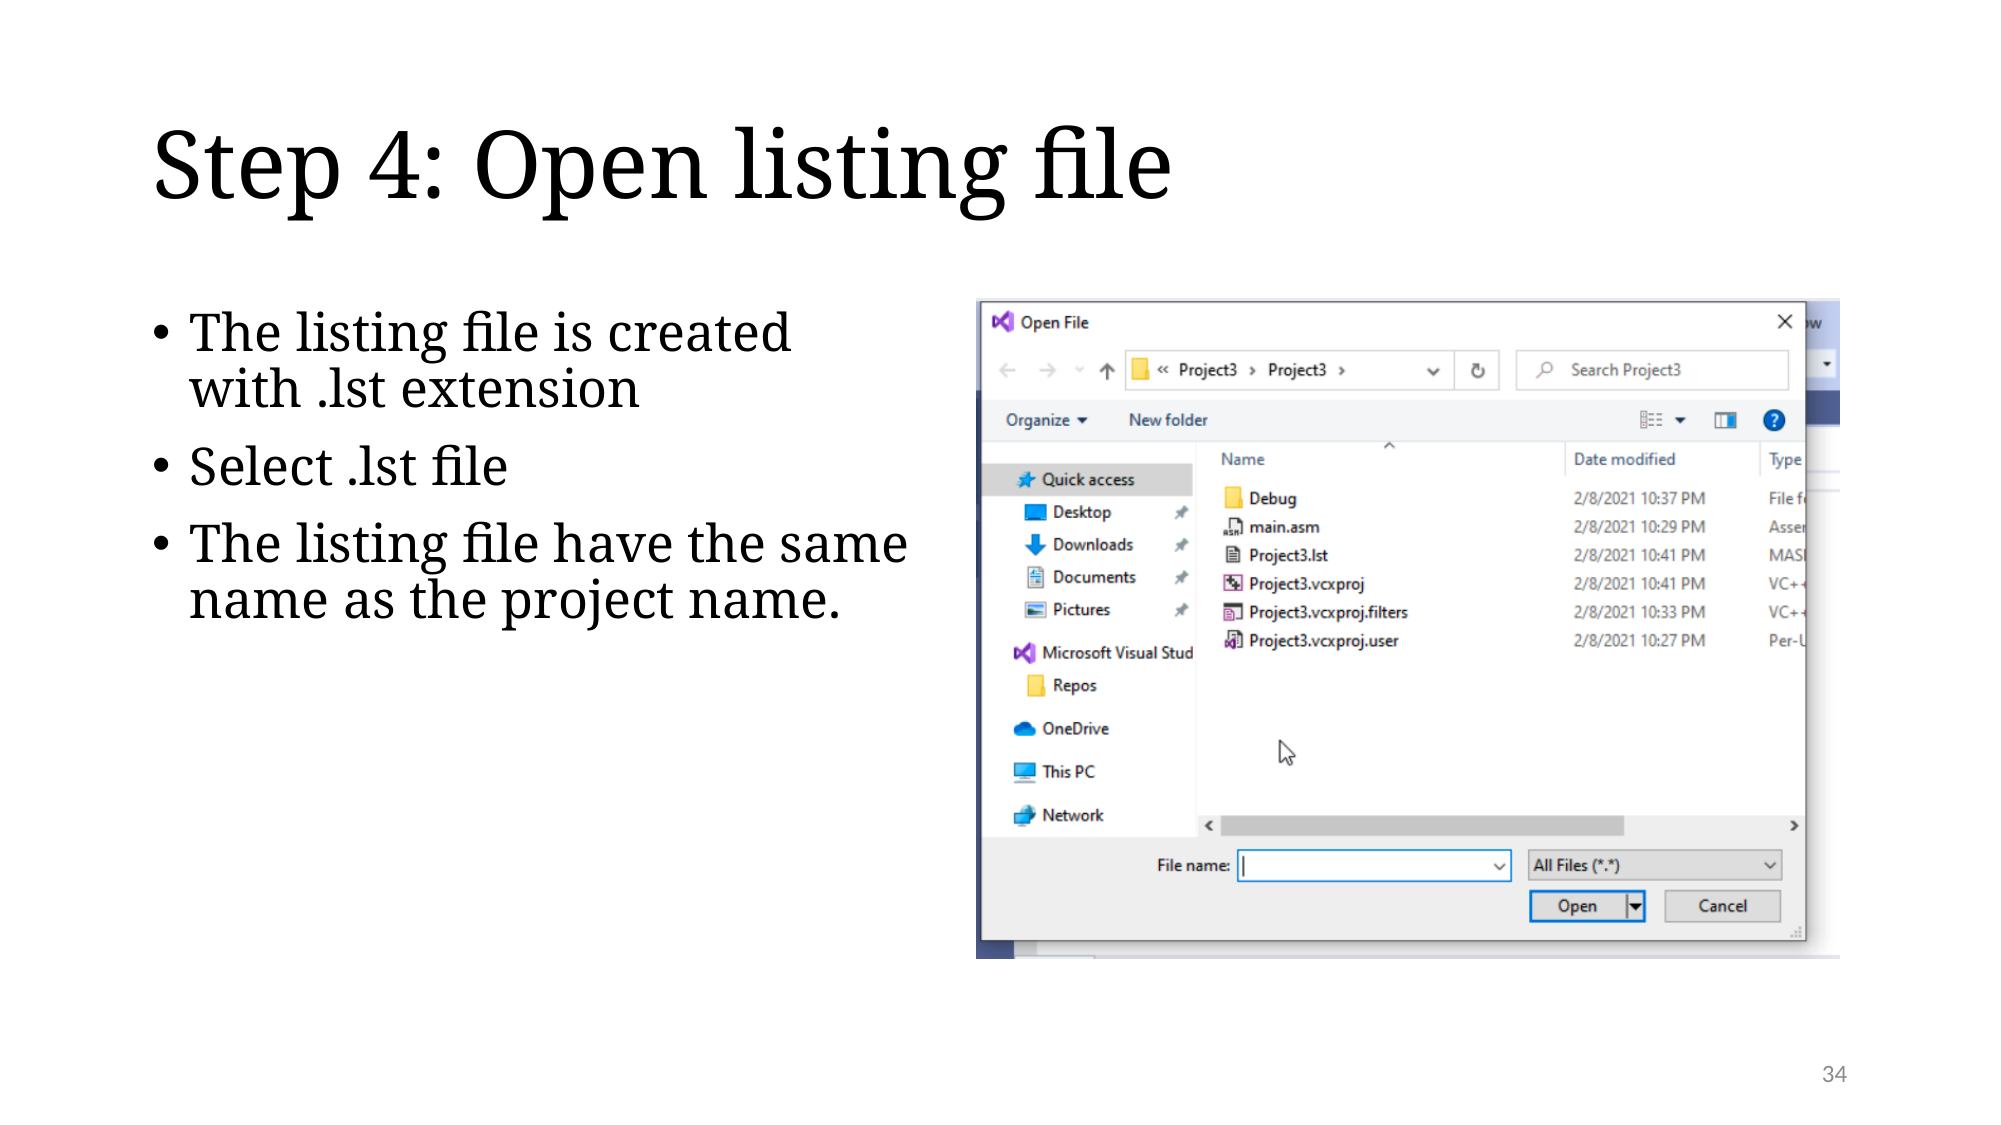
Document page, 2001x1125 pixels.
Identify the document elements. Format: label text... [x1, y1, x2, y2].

text_box The listing file is created with .lst extension Select .lst file The listing file have the same name as the project name. [137, 299, 956, 1014]
slide_number 34 [1412, 1042, 1863, 1103]
title Step 4: Open listing file [137, 59, 1863, 278]
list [976, 298, 1840, 959]
